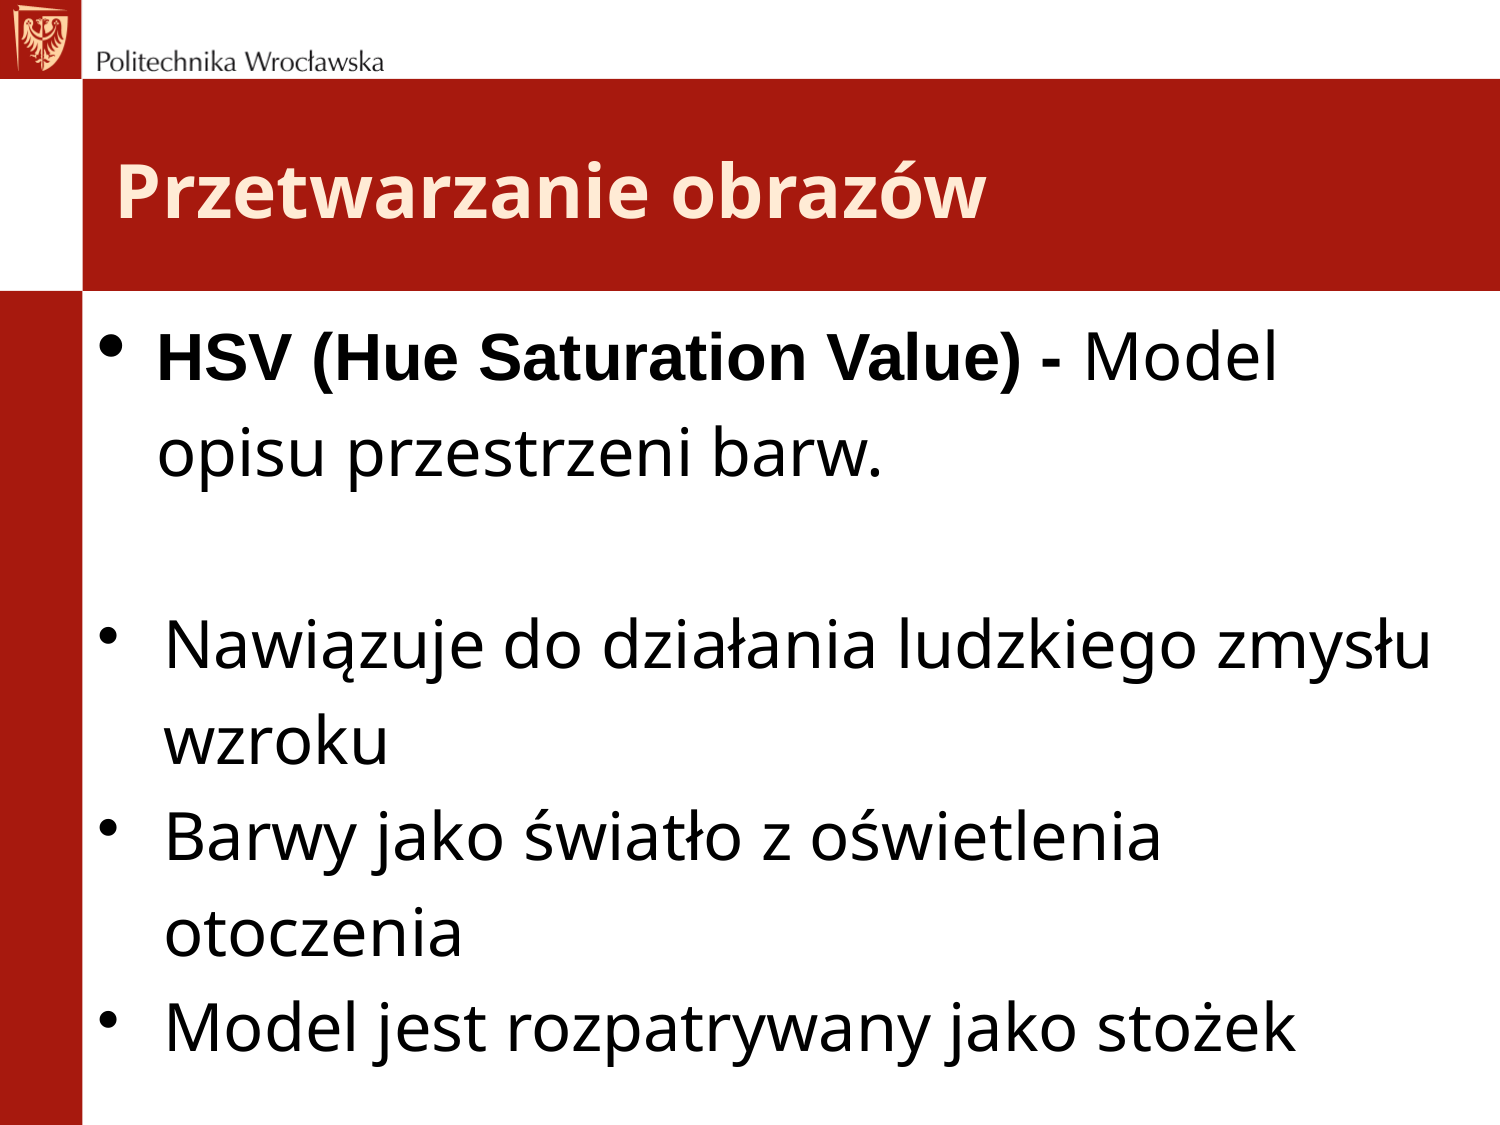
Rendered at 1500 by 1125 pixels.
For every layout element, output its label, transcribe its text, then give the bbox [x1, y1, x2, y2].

text_box Przetwarzanie obrazów [100, 103, 1483, 274]
picture [0, 0, 384, 79]
text_box HSV (Hue Saturation Value) - Model opisu przestrzeni barw. Nawiązuje do działania ludzkiego zmysłu wzroku Barwy jako światło z oświetlenia otoczenia Model jest rozpatrywany jako stożek [85, 290, 1468, 1088]
